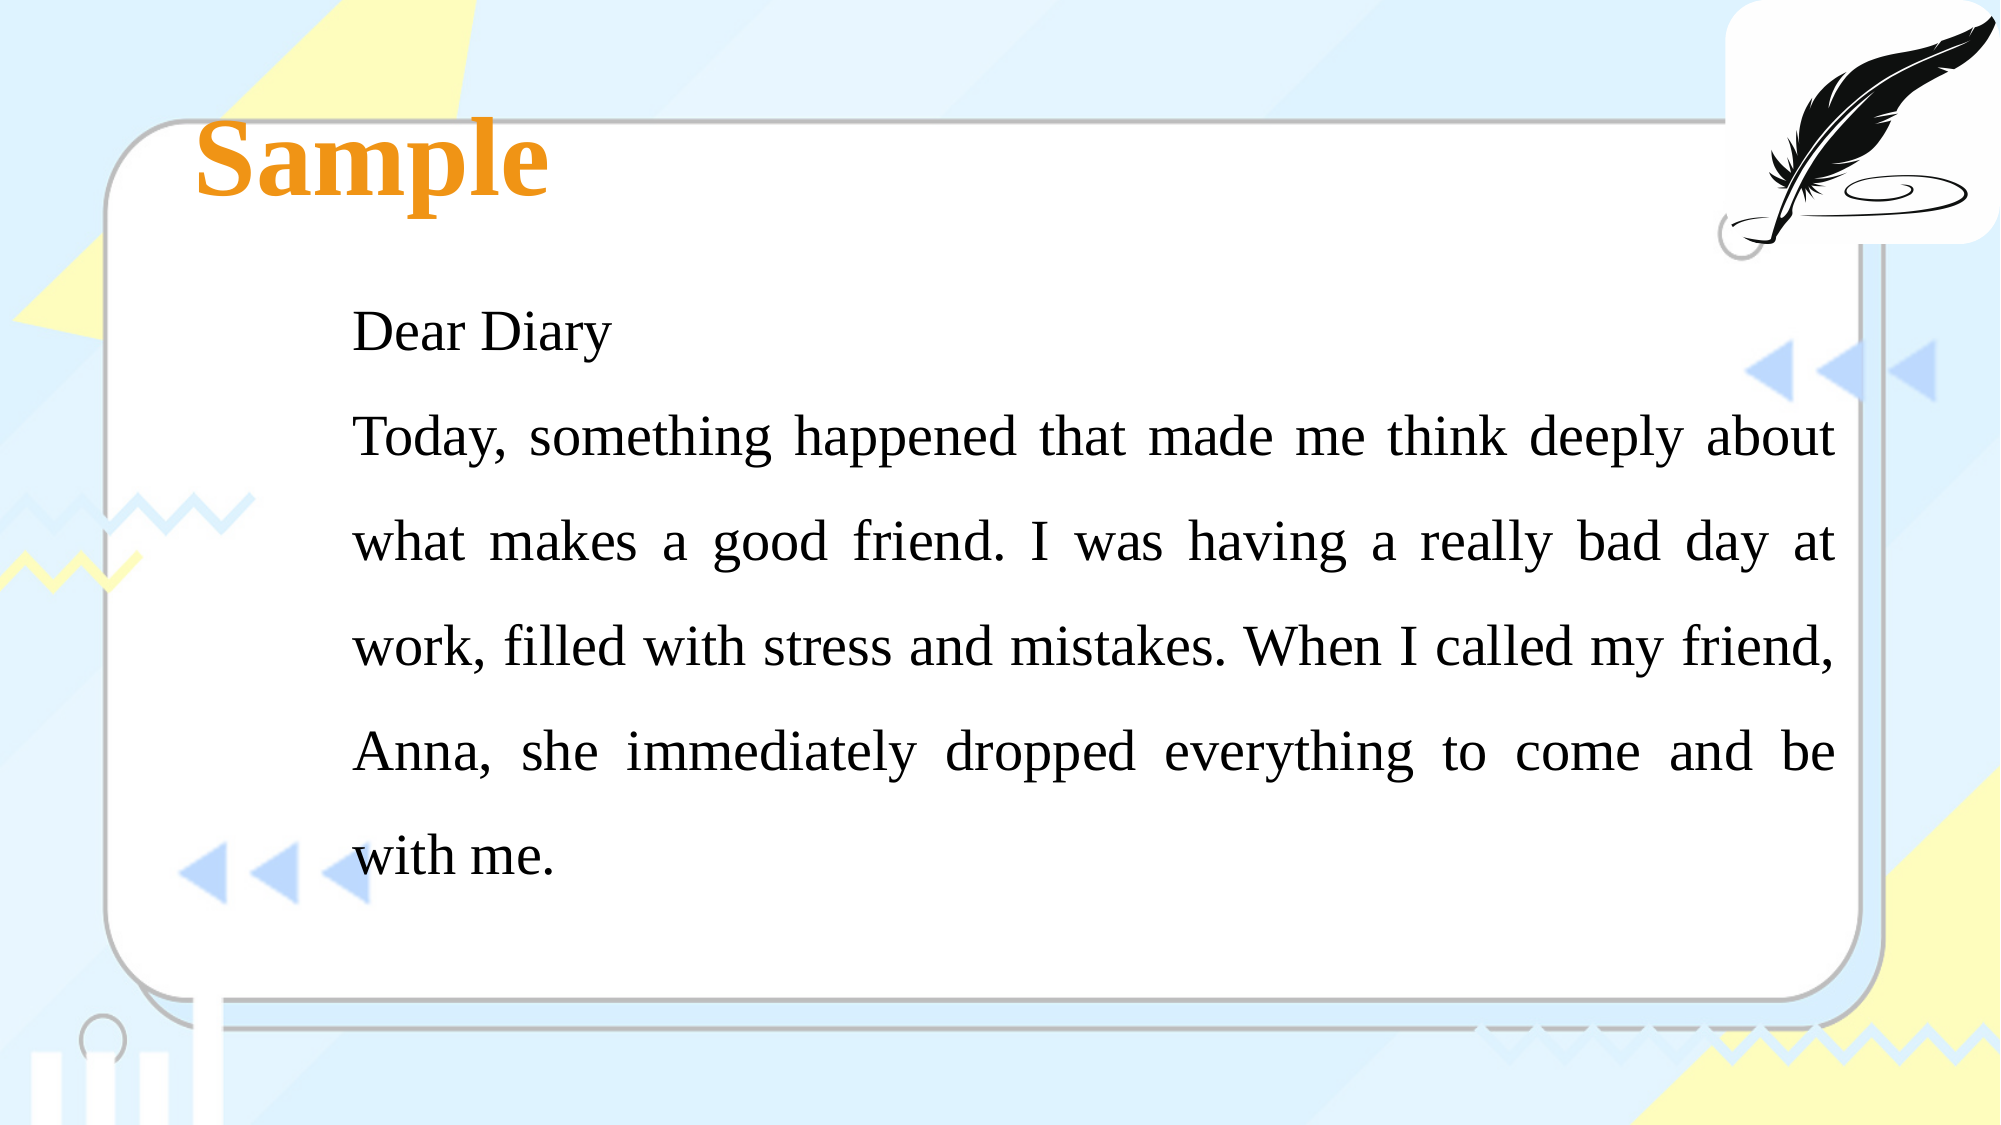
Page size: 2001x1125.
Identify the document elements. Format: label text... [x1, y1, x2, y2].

text_box Dear Diary Today, something happened that made me think deeply about what makes a good friend. I was having a really bad day at work, filled with stress and mistakes. When I called my friend, Anna, she immediately dropped everything to come and be with me. [338, 249, 1852, 1009]
picture [1725, 0, 2000, 245]
text_box Sample [179, 75, 1561, 226]
